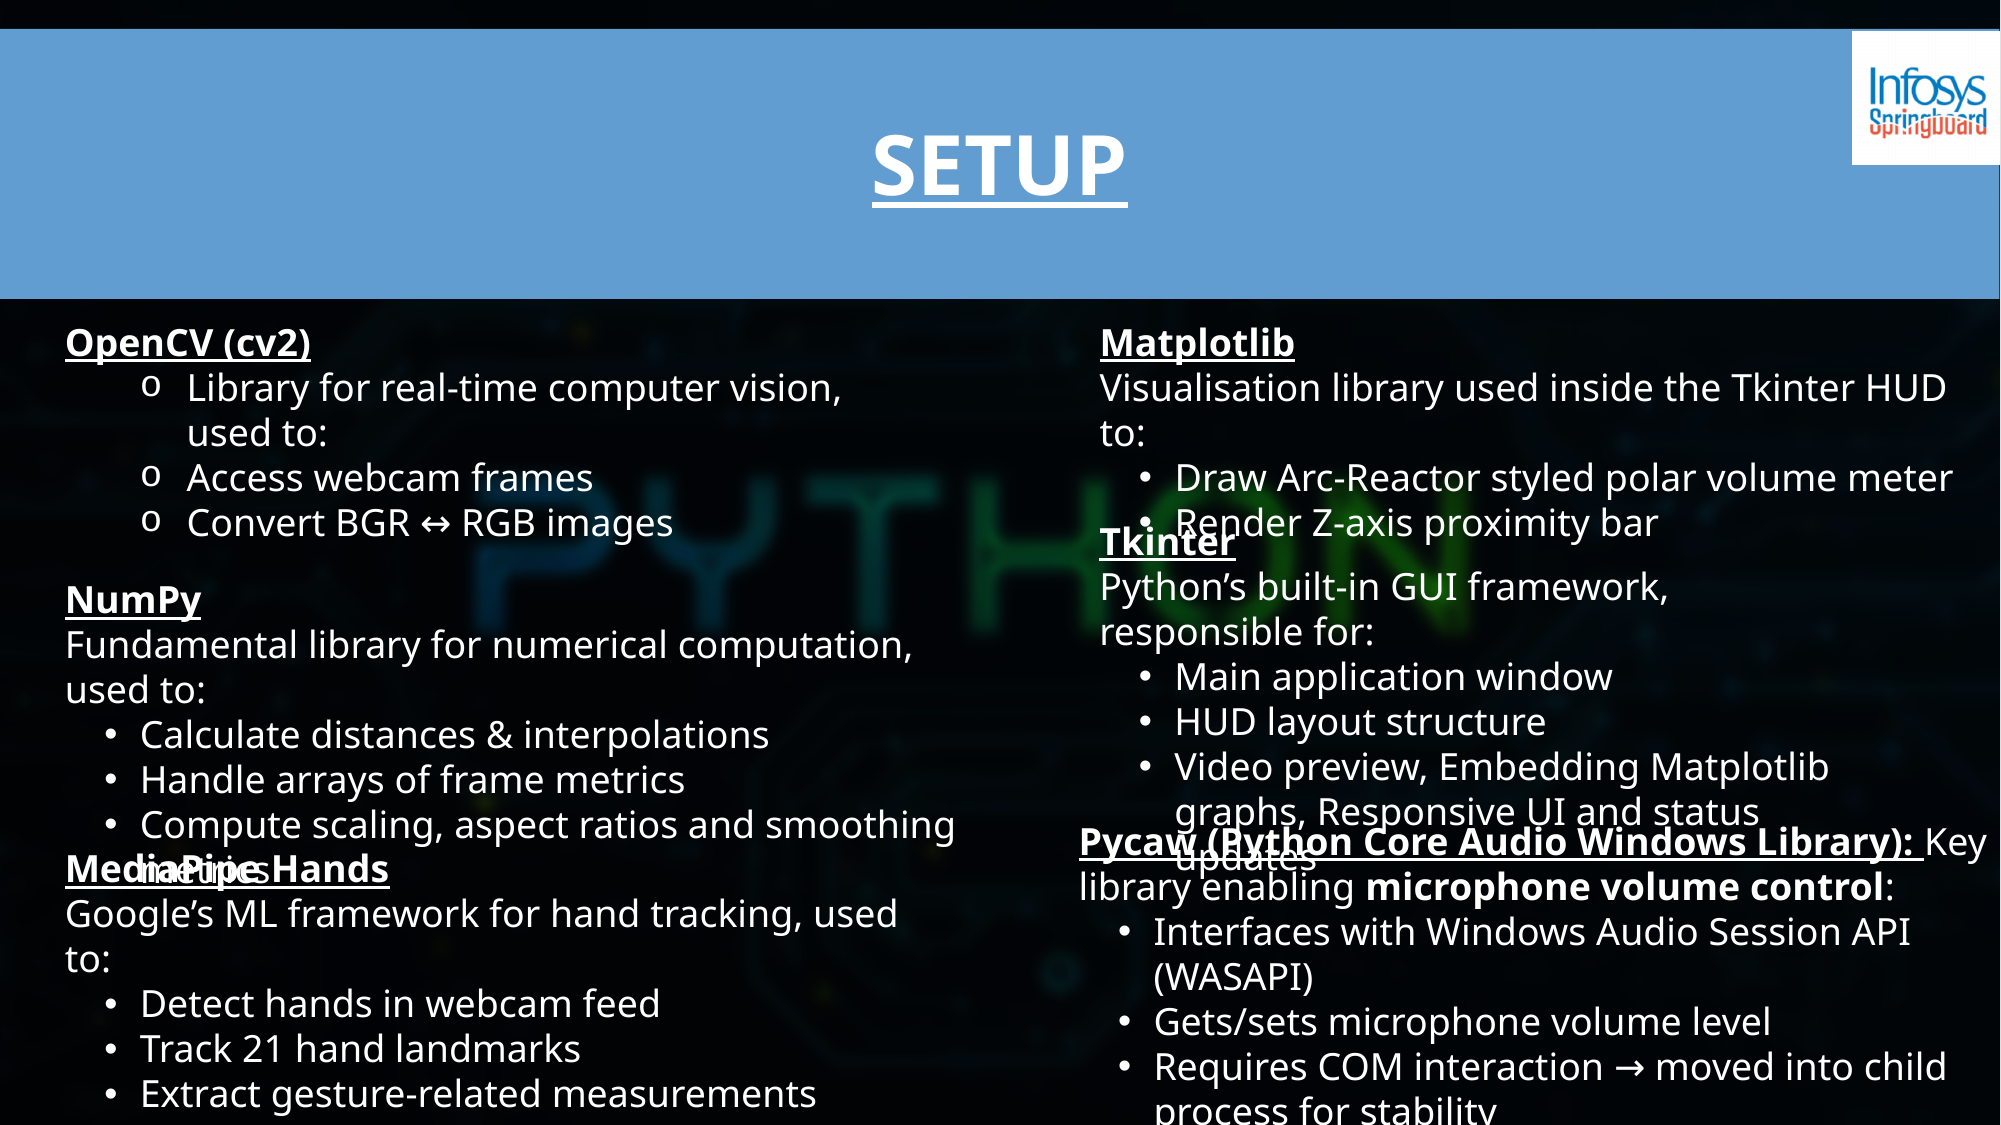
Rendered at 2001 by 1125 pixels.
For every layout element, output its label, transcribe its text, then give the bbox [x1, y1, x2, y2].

text_box Matplotlib Visualisation library used inside the Tkinter HUD to: Draw Arc-Reactor styled polar volume meter Render Z-axis proximity bar [1084, 311, 2000, 552]
text_box Tkinter Python’s built-in GUI framework, responsible for: Main application window HUD layout structure Video preview, Embedding Matplotlib graphs, Responsive UI and status updates [1084, 510, 1892, 810]
text_box OpenCV (cv2) Library for real-time computer vision, used to: Access webcam frames Convert BGR ↔ RGB images [50, 311, 873, 568]
text_box MediaPipe Hands Google’s ML framework for hand tracking, used to: Detect hands in webcam feed Track 21 hand landmarks Extract gesture-related measurements [49, 899, 956, 1123]
title Setup [197, 46, 1803, 295]
text_box NumPy Fundamental library for numerical computation, used to: Calculate distances & interpolations Handle arrays of frame metrics Compute scaling, aspect ratios and smoothing metrics [49, 568, 1013, 899]
picture [0, 0, 2001, 1125]
text_box Pycaw (Python Core Audio Windows Library): Key library enabling microphone volume control: Interfaces with Windows Audio Session API (WASAPI) Gets/sets microphone volume level Requires COM interaction → moved into child process for stability [1063, 810, 2000, 1125]
